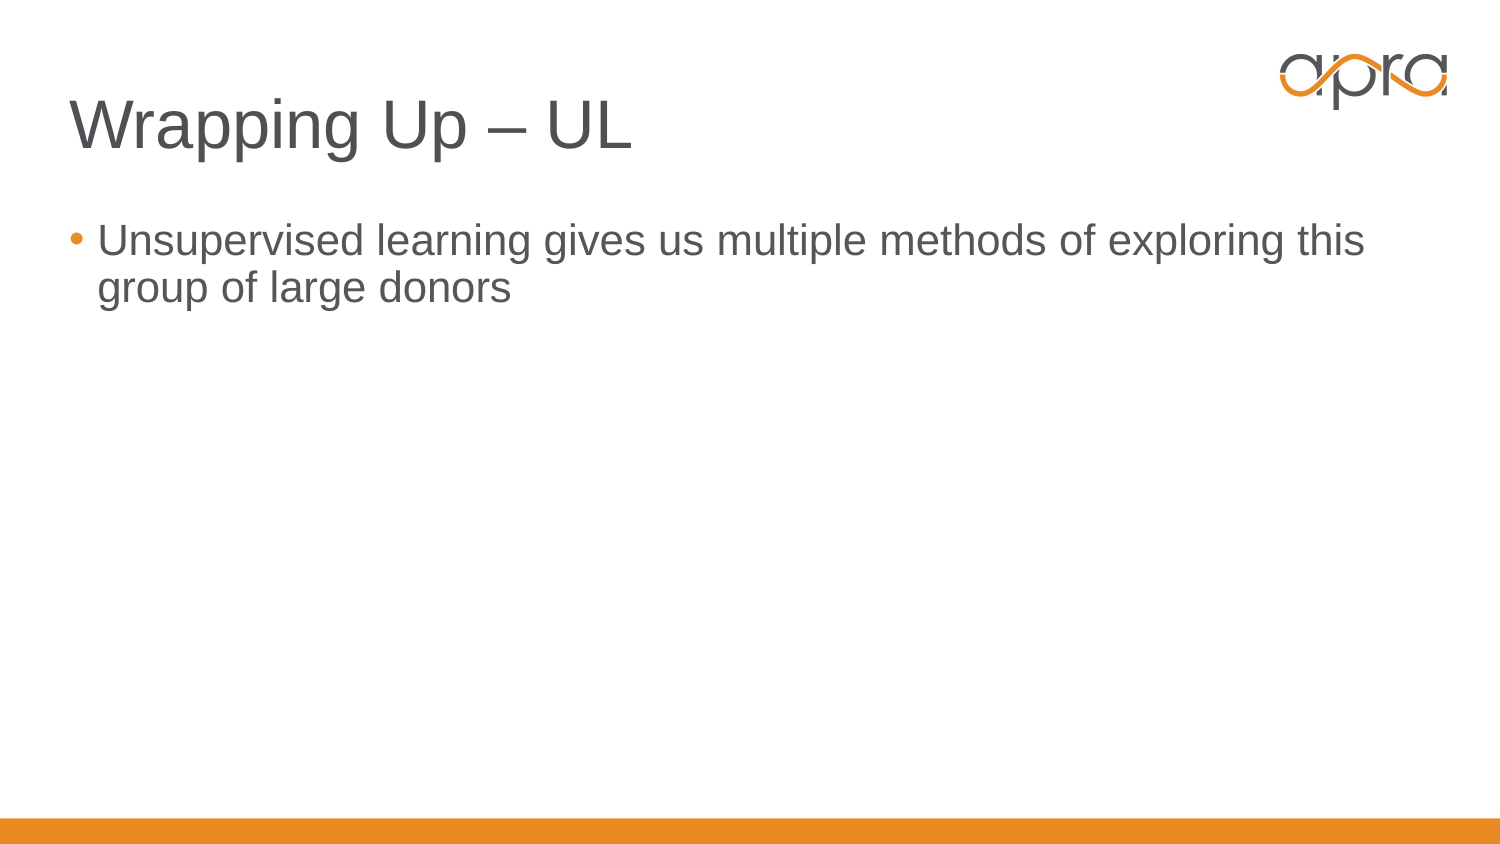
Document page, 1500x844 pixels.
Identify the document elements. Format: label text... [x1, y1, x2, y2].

list Unsupervised learning gives us multiple methods of exploring this group of large donors [54, 210, 1446, 795]
picture [0, 0, 1500, 844]
title Wrapping Up – UL [54, 44, 1446, 208]
